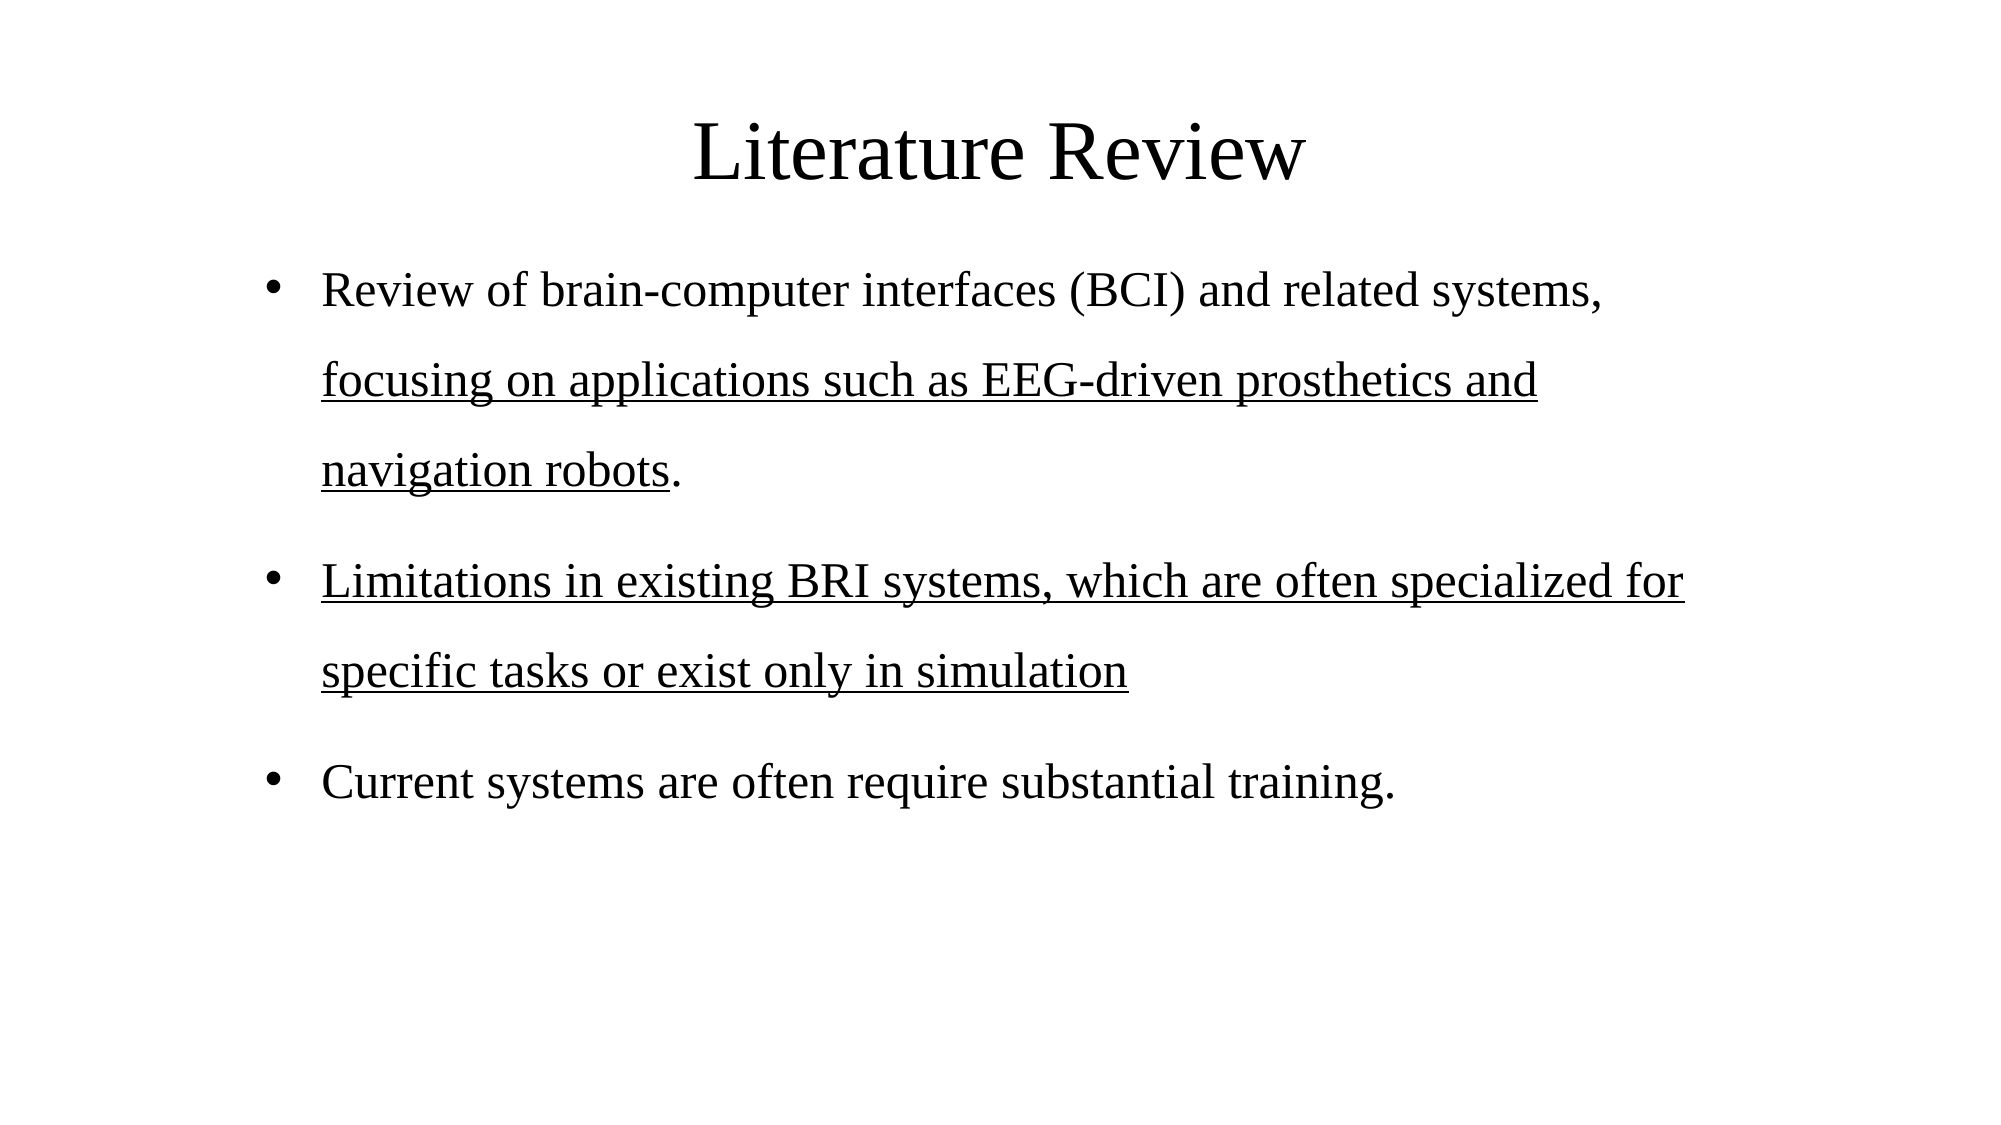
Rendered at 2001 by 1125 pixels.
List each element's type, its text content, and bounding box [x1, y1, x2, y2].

title Literature Review [249, 97, 1750, 206]
subtitle Review of brain-computer interfaces (BCI) and related systems, focusing on applications such as EEG-driven prosthetics and navigation robots. Limitations in existing BRI systems, which are often specialized for specific tasks or exist only in simulation Current systems are often require substantial training. [249, 219, 1750, 968]
